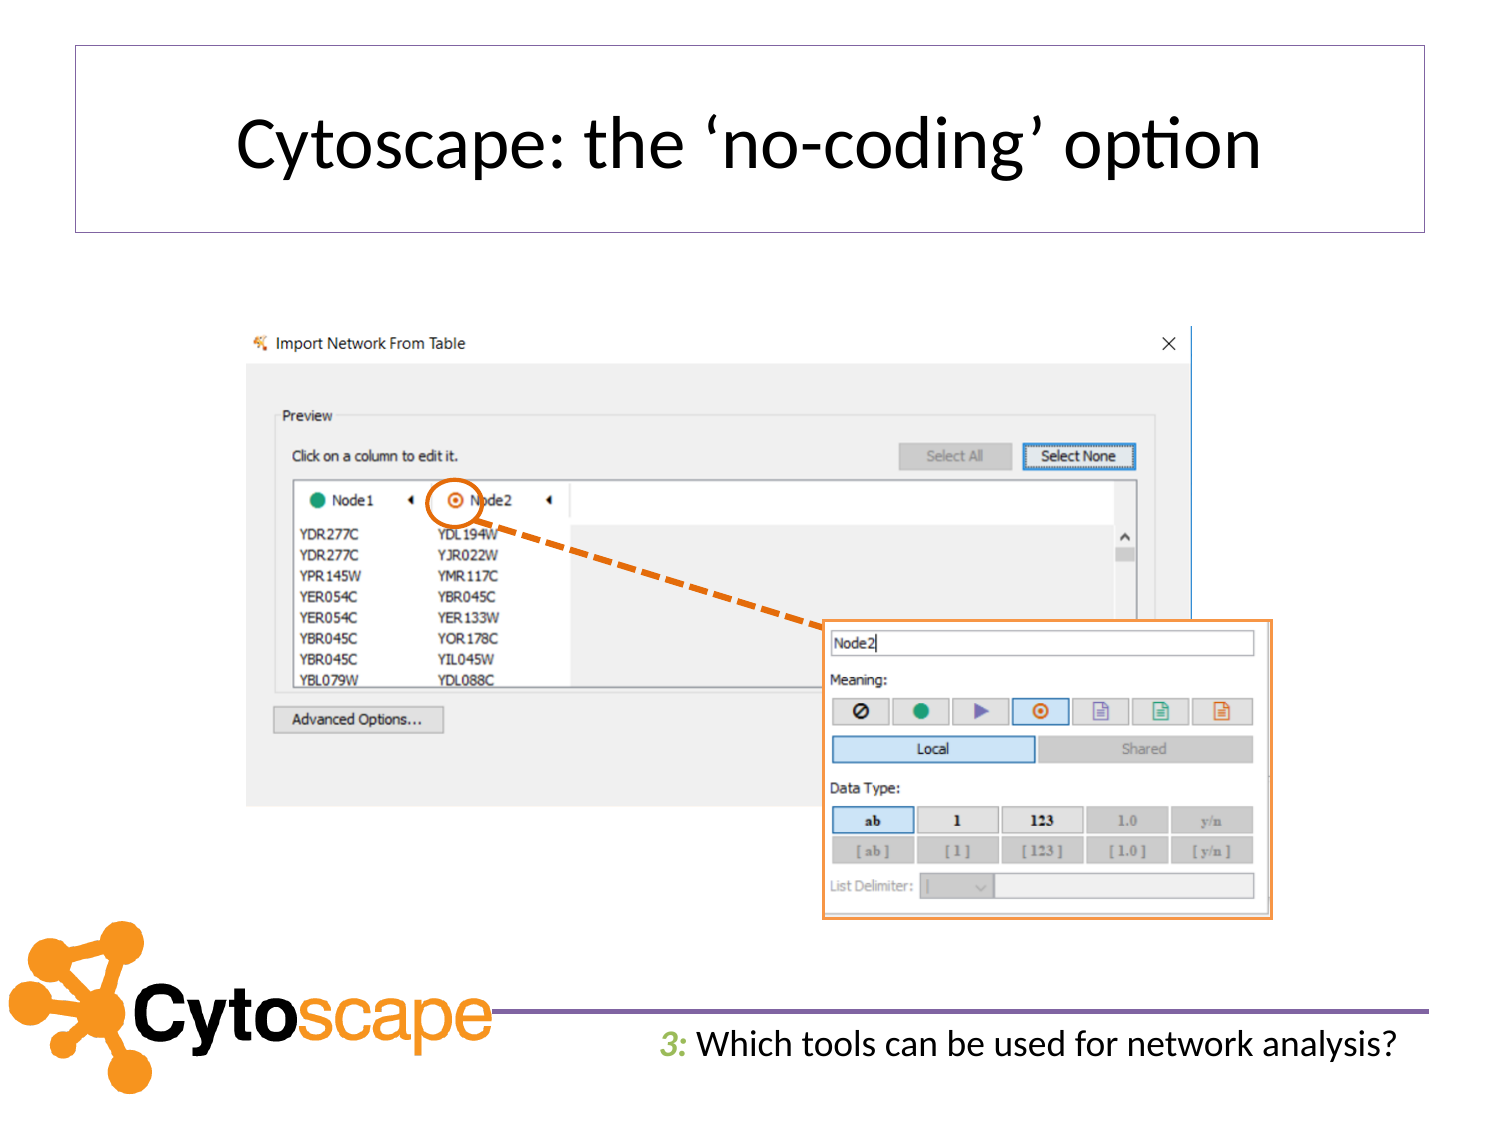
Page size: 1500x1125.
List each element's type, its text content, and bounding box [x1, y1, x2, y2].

title Cytoscape: the ‘no-coding’ option [75, 45, 1425, 233]
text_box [473, 519, 881, 646]
picture [246, 326, 1270, 918]
text_box 3: Which tools can be used for network analysis? [643, 1011, 1433, 1072]
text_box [3, 916, 513, 1099]
